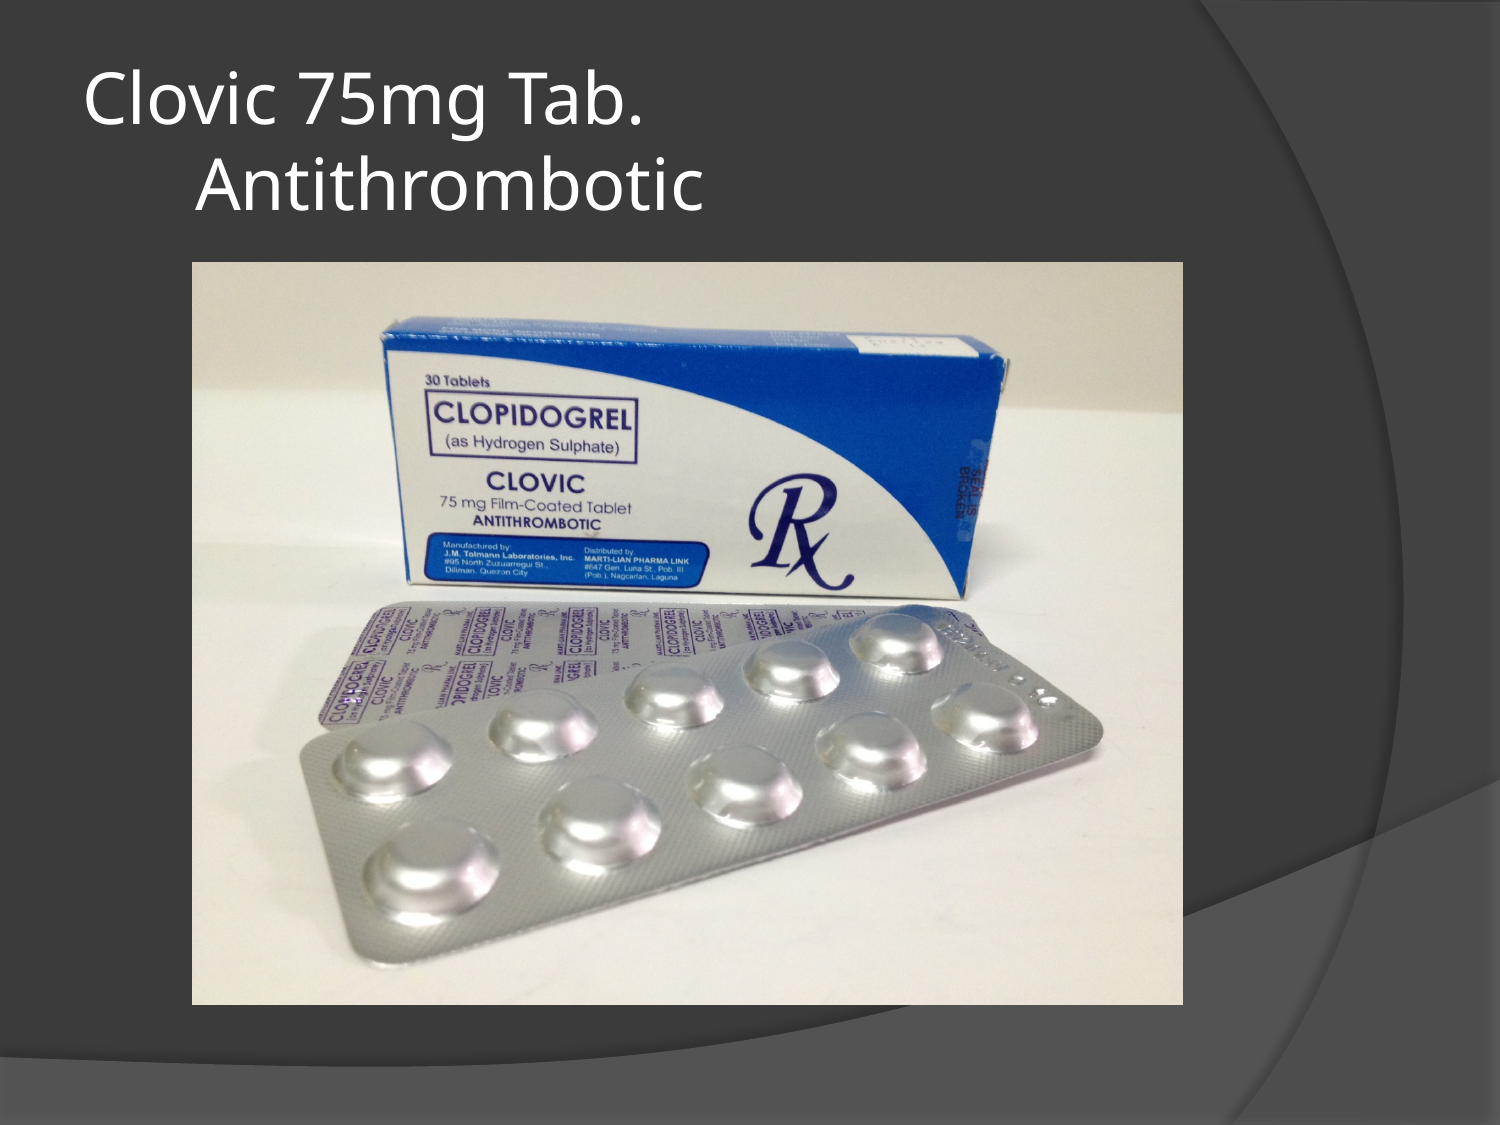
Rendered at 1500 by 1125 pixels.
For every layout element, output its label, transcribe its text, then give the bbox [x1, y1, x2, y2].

title Clovic 75mg Tab. Antithrombotic [75, 45, 1300, 233]
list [192, 262, 1183, 1006]
